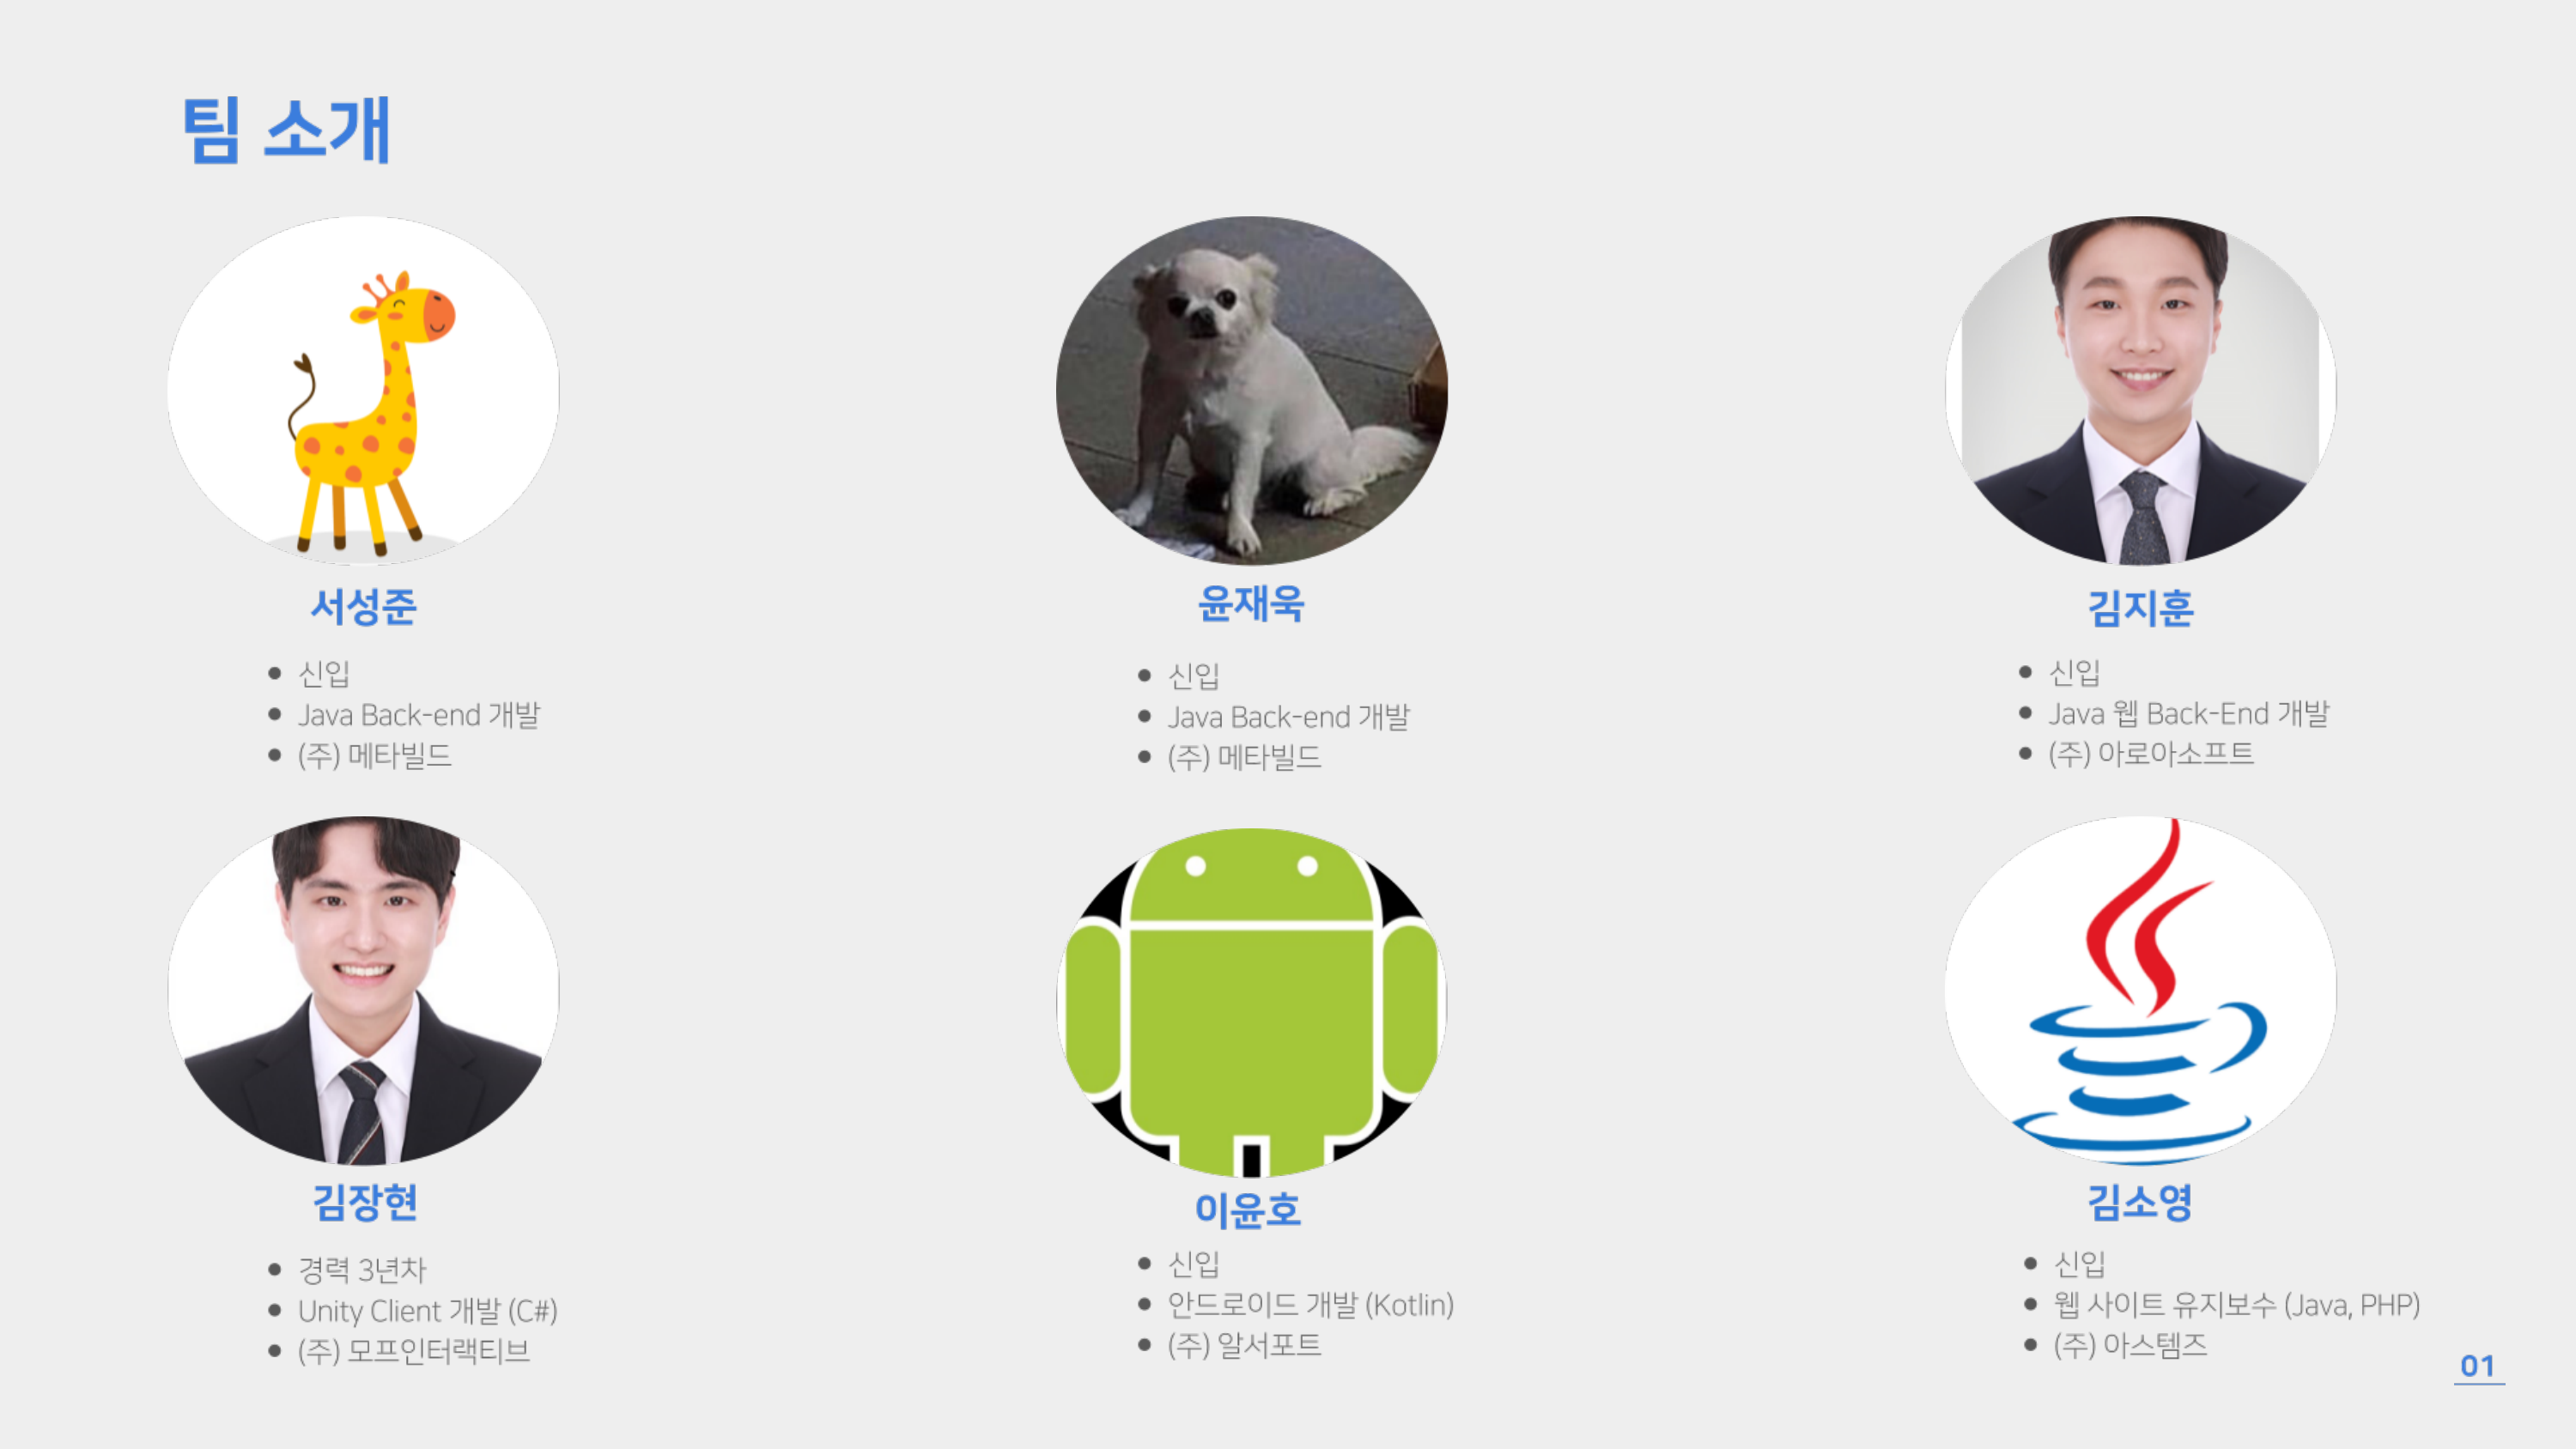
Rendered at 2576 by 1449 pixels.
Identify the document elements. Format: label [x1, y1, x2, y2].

text_box [1056, 216, 1449, 567]
text_box [167, 816, 561, 1167]
picture [1044, 573, 1323, 642]
picture [1041, 1180, 1469, 1375]
text_box [1945, 216, 2338, 567]
text_box [1055, 828, 1449, 1179]
picture [2457, 1343, 2510, 1401]
picture [169, 70, 424, 197]
text_box [167, 216, 561, 567]
picture [159, 1172, 438, 1241]
picture [258, 649, 559, 785]
picture [156, 576, 435, 646]
picture [1934, 578, 2215, 648]
picture [258, 1246, 574, 1381]
text_box [1945, 816, 2338, 1167]
picture [1129, 653, 1429, 788]
picture [1934, 1172, 2438, 1375]
picture [2010, 650, 2349, 784]
text_box [2454, 1382, 2506, 1387]
